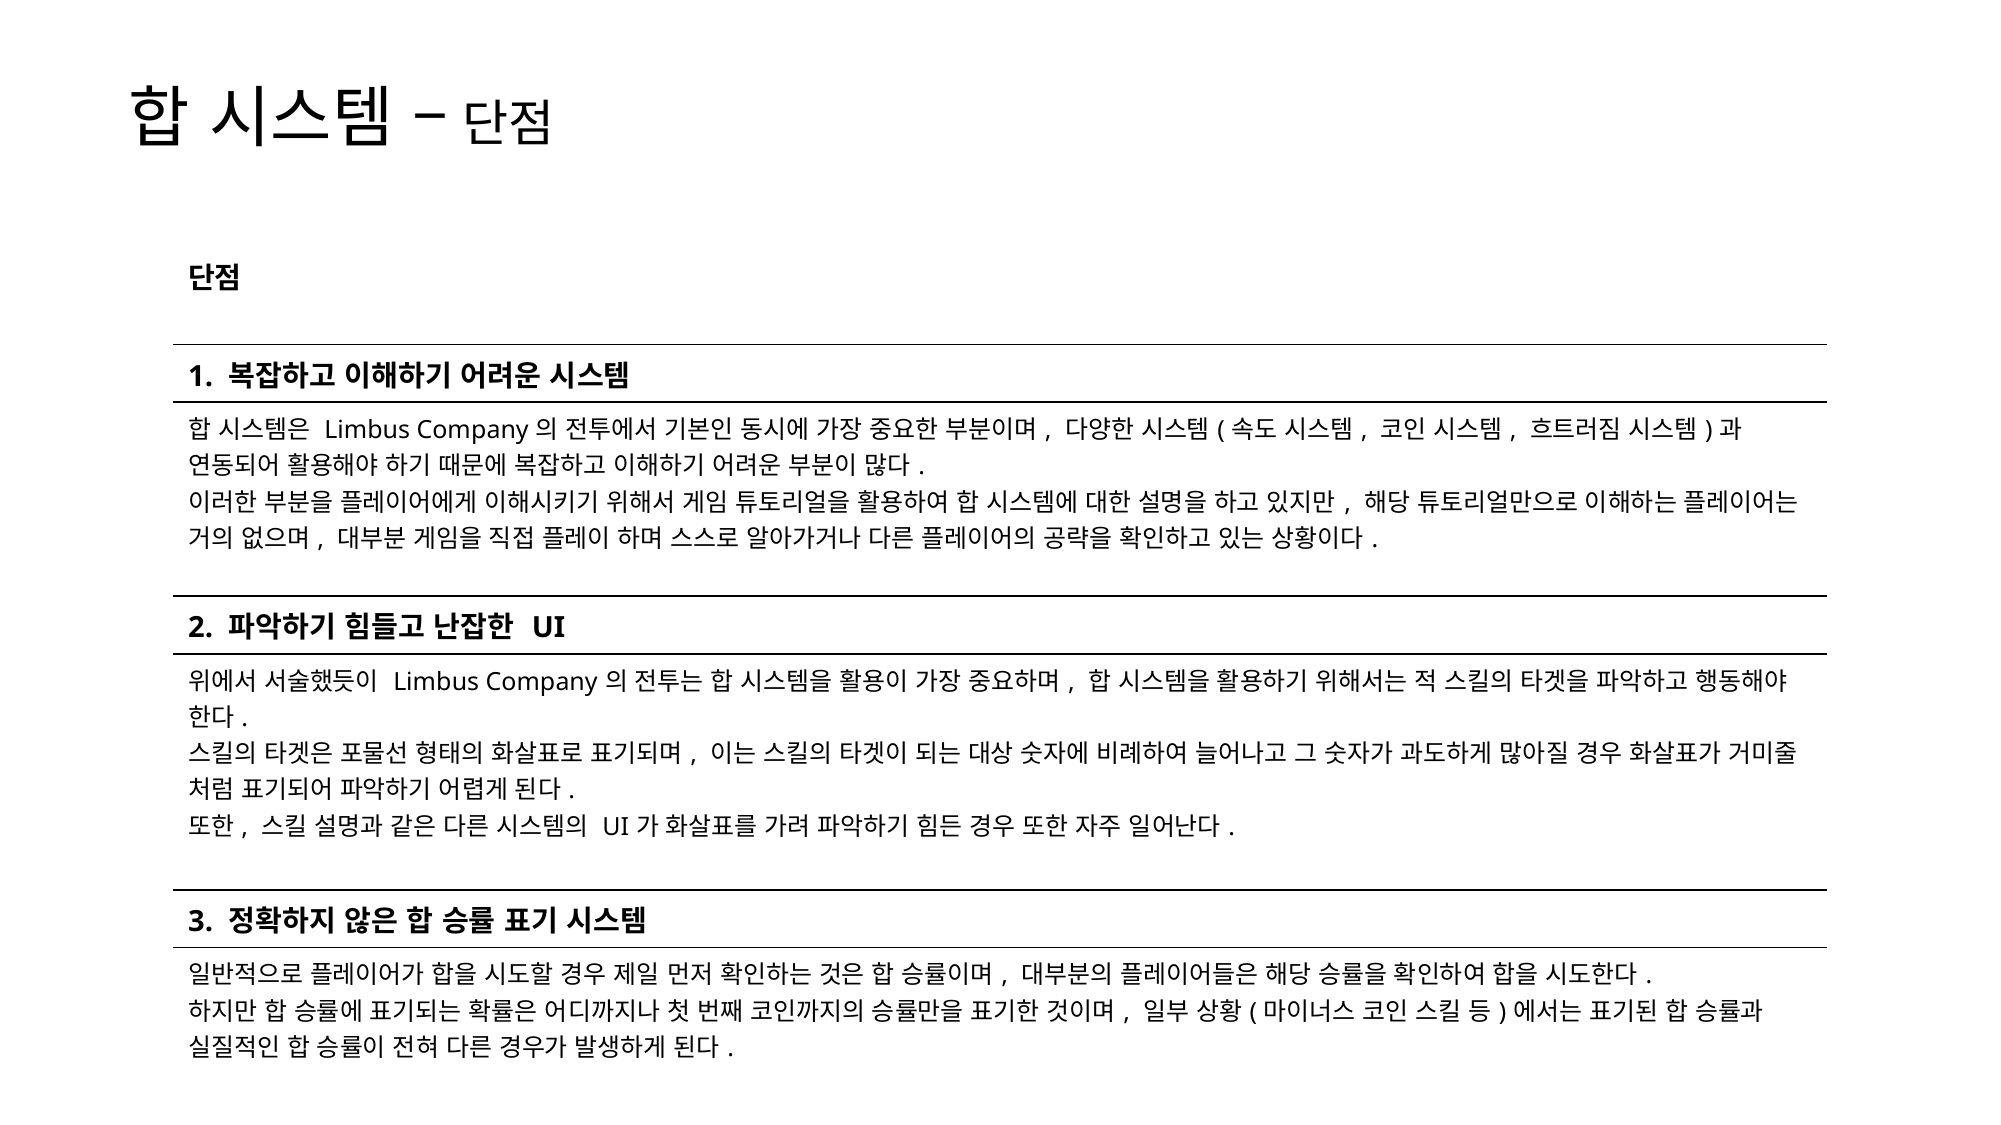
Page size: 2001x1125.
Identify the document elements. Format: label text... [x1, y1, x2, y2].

table_cell 3. 정확하지 않은 합 승률 표기 시스템 [173, 891, 1827, 947]
table_cell 합 시스템은 Limbus Company의 전투에서 기본인 동시에 가장 중요한 부분이며, 다양한 시스템(속도 시스템, 코인 시스템, 흐트러짐 시스템)과 연동되어 활용해야 하기 때문에 복잡하고 이해하기 어려운 부분이 많다. 이러한 부분을 플레이어에게 이해시키기 위해서 게임 튜토리얼을 활용하여 합 시스템에 대한 설명을 하고 있지만, 해당 튜토리얼만으로 이해하는 플레이어는 거의 없으며, 대부분 게임을 직접 플레이 하며 스스로 알아가거나 다른 플레이어의 공략을 확인하고 있는 상황이다. [173, 403, 1827, 595]
table_cell 위에서 서술했듯이 Limbus Company의 전투는 합 시스템을 활용이 가장 중요하며, 합 시스템을 활용하기 위해서는 적 스킬의 타겟을 파악하고 행동해야 한다. 스킬의 타겟은 포물선 형태의 화살표로 표기되며, 이는 스킬의 타겟이 되는 대상 숫자에 비례하여 늘어나고 그 숫자가 과도하게 많아질 경우 화살표가 거미줄 처럼 표기되어 파악하기 어렵게 된다. 또한, 스킬 설명과 같은 다른 시스템의 UI가 화살표를 가려 파악하기 힘든 경우 또한 자주 일어난다. [173, 655, 1827, 889]
table_cell 2. 파악하기 힘들고 난잡한 UI [173, 597, 1827, 653]
text_box 합 시스템 – 단점 [113, 63, 1886, 167]
table_header 단점 [173, 247, 1827, 344]
table_cell 일반적으로 플레이어가 합을 시도할 경우 제일 먼저 확인하는 것은 합 승률이며, 대부분의 플레이어들은 해당 승률을 확인하여 합을 시도한다. 하지만 합 승률에 표기되는 확률은 어디까지나 첫 번째 코인까지의 승률만을 표기한 것이며, 일부 상황(마이너스 코인 스킬 등)에서는 표기된 합 승률과 실질적인 합 승률이 전혀 다른 경우가 발생하게 된다. [173, 948, 1827, 1071]
table_cell 1. 복잡하고 이해하기 어려운 시스템 [173, 345, 1827, 401]
